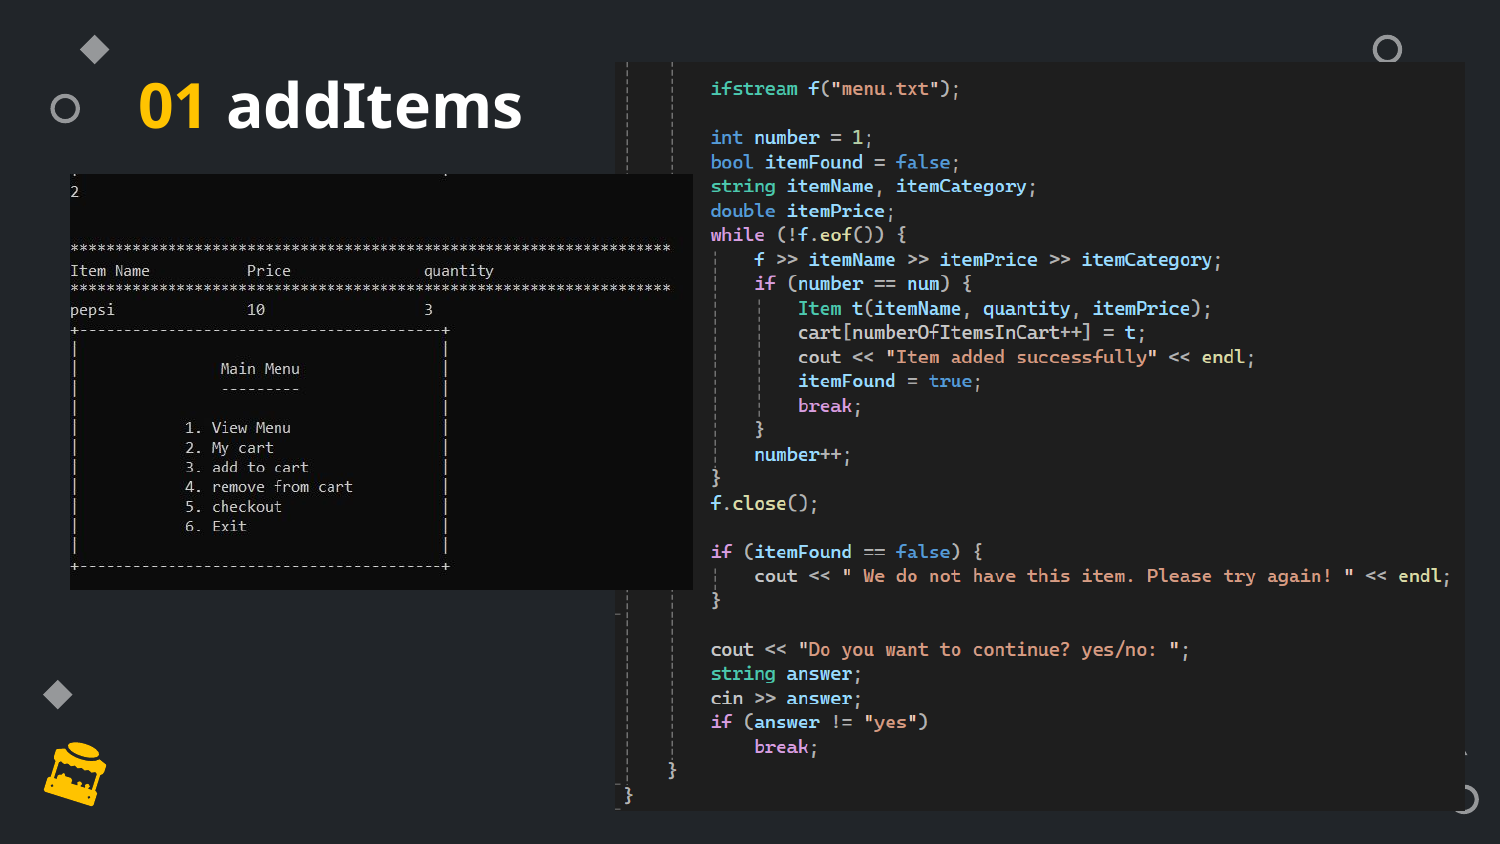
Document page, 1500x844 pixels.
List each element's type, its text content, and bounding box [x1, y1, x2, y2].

title 01 addItems [102, 50, 560, 130]
picture [69, 62, 1465, 812]
